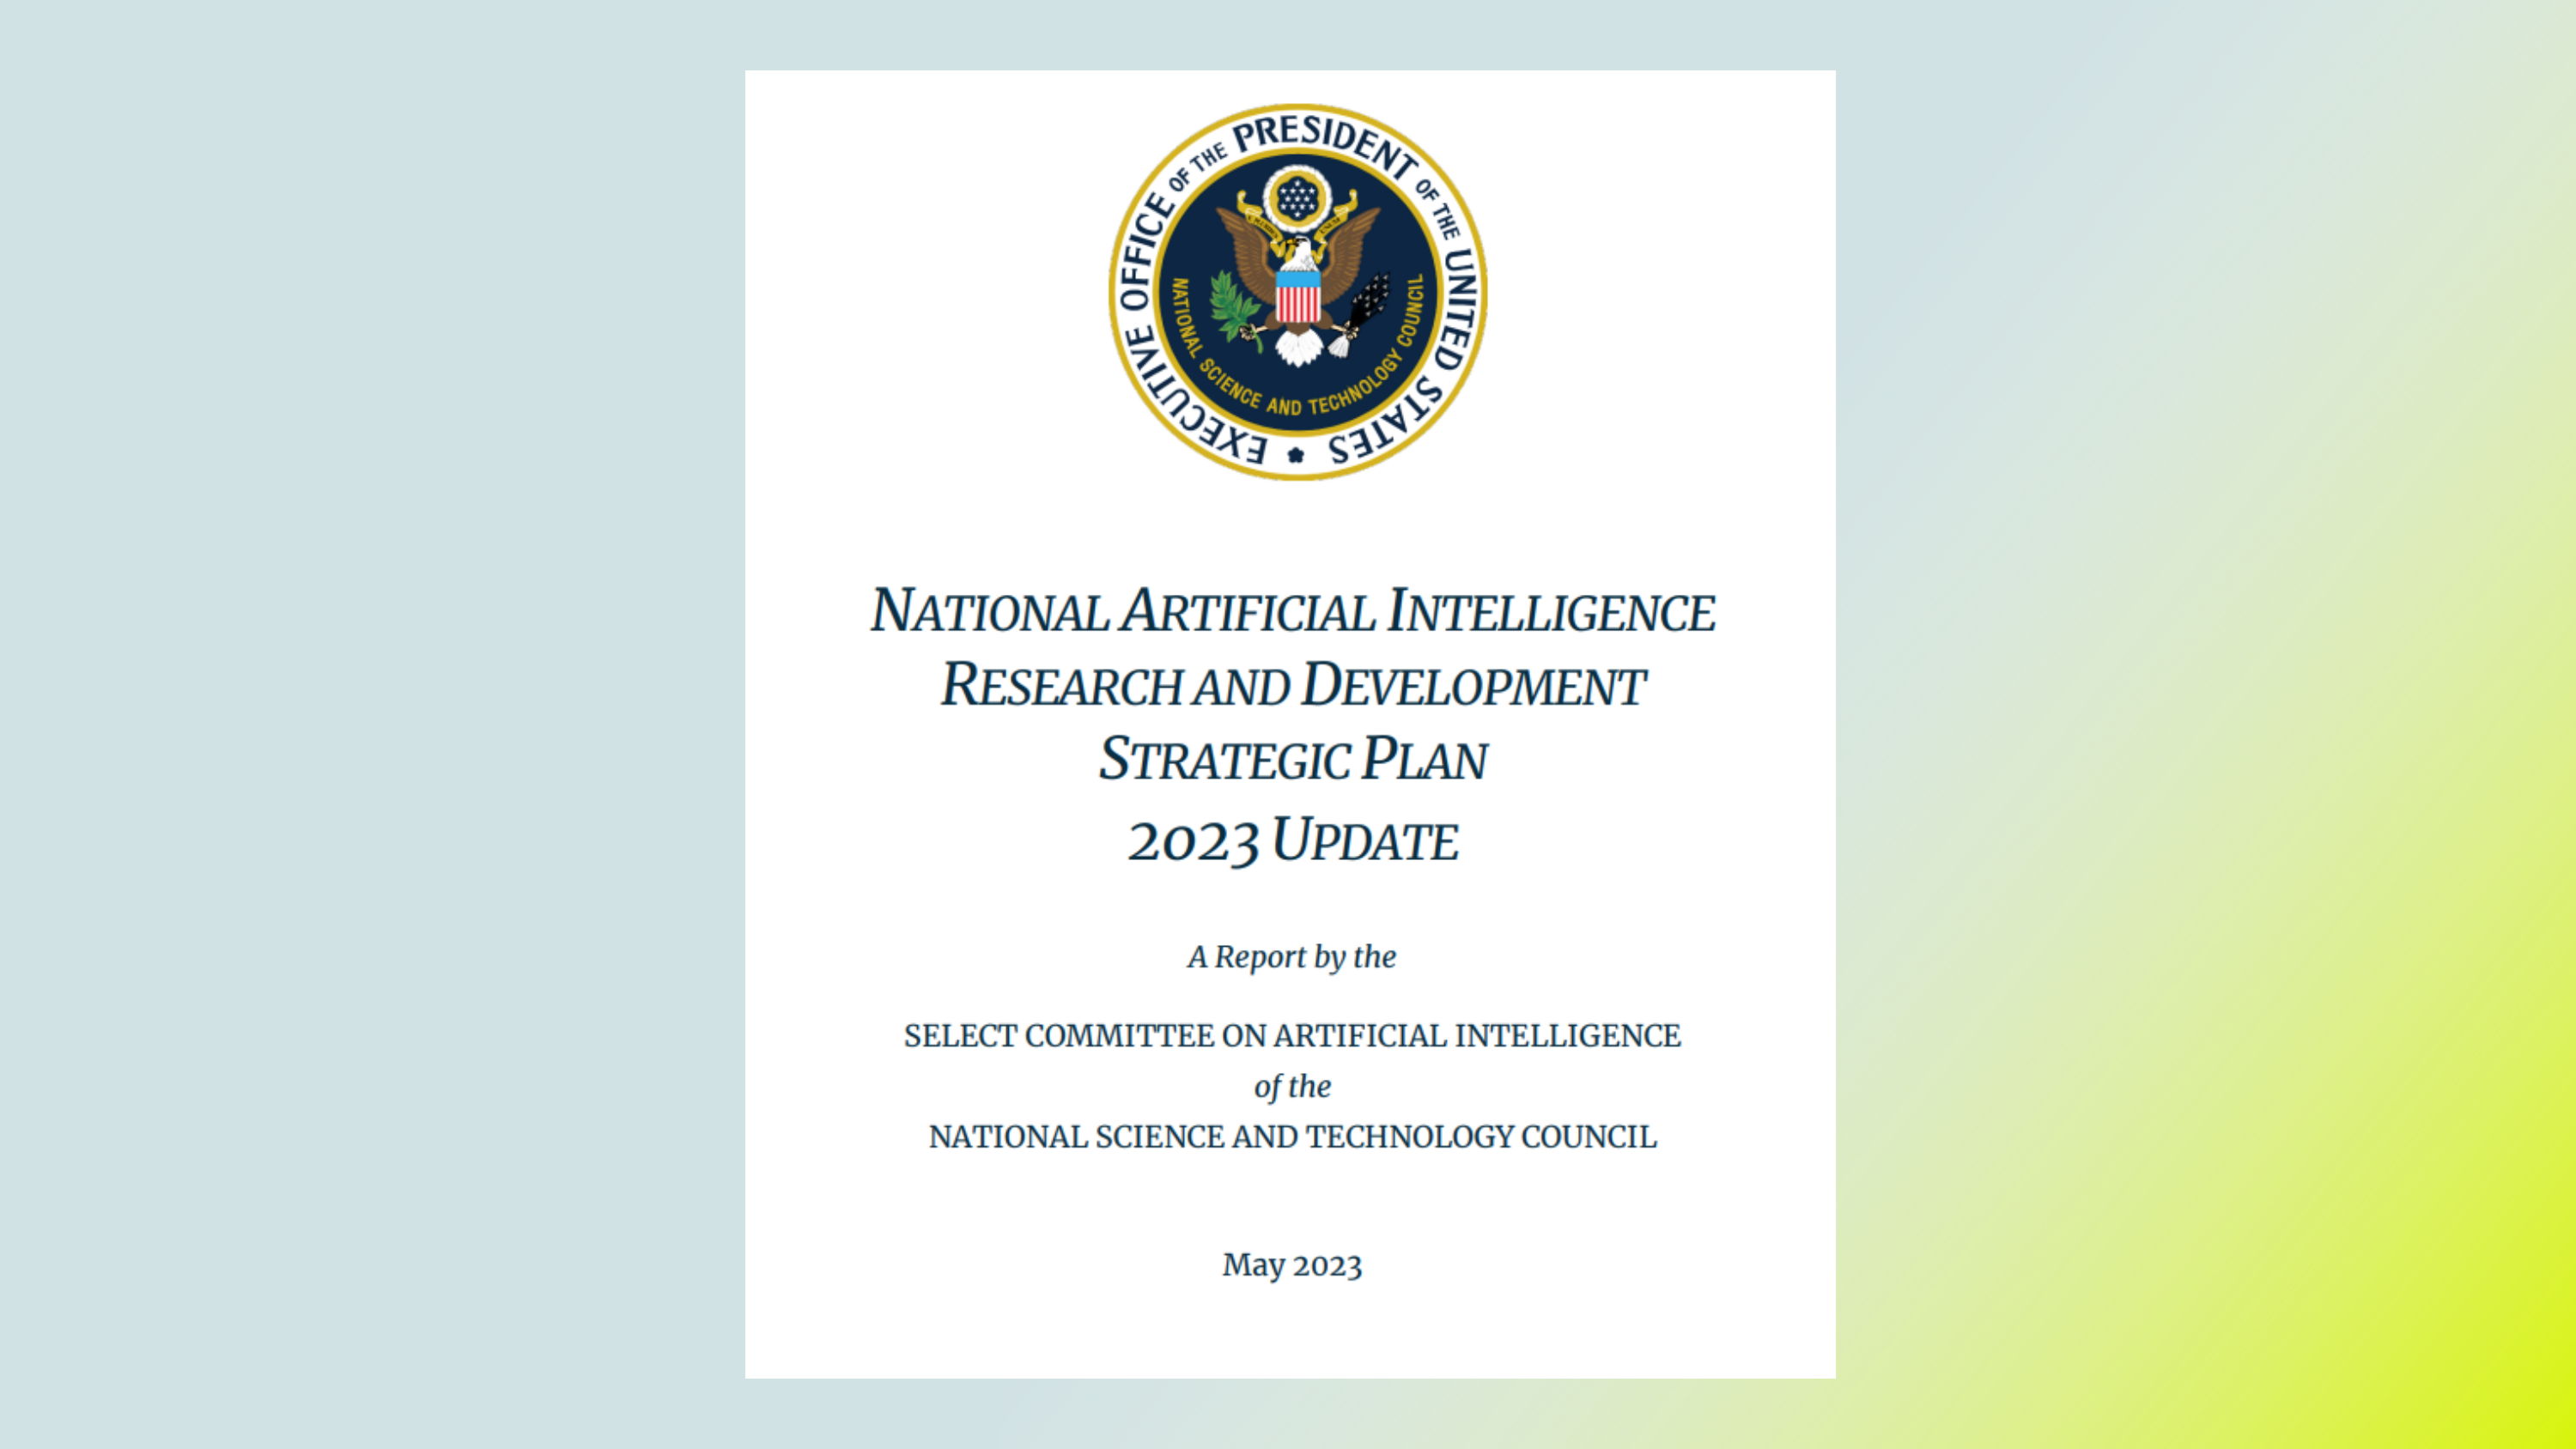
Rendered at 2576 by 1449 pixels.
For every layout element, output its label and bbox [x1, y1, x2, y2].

text_box [994, 0, 2576, 1449]
text_box [745, 70, 1837, 1379]
